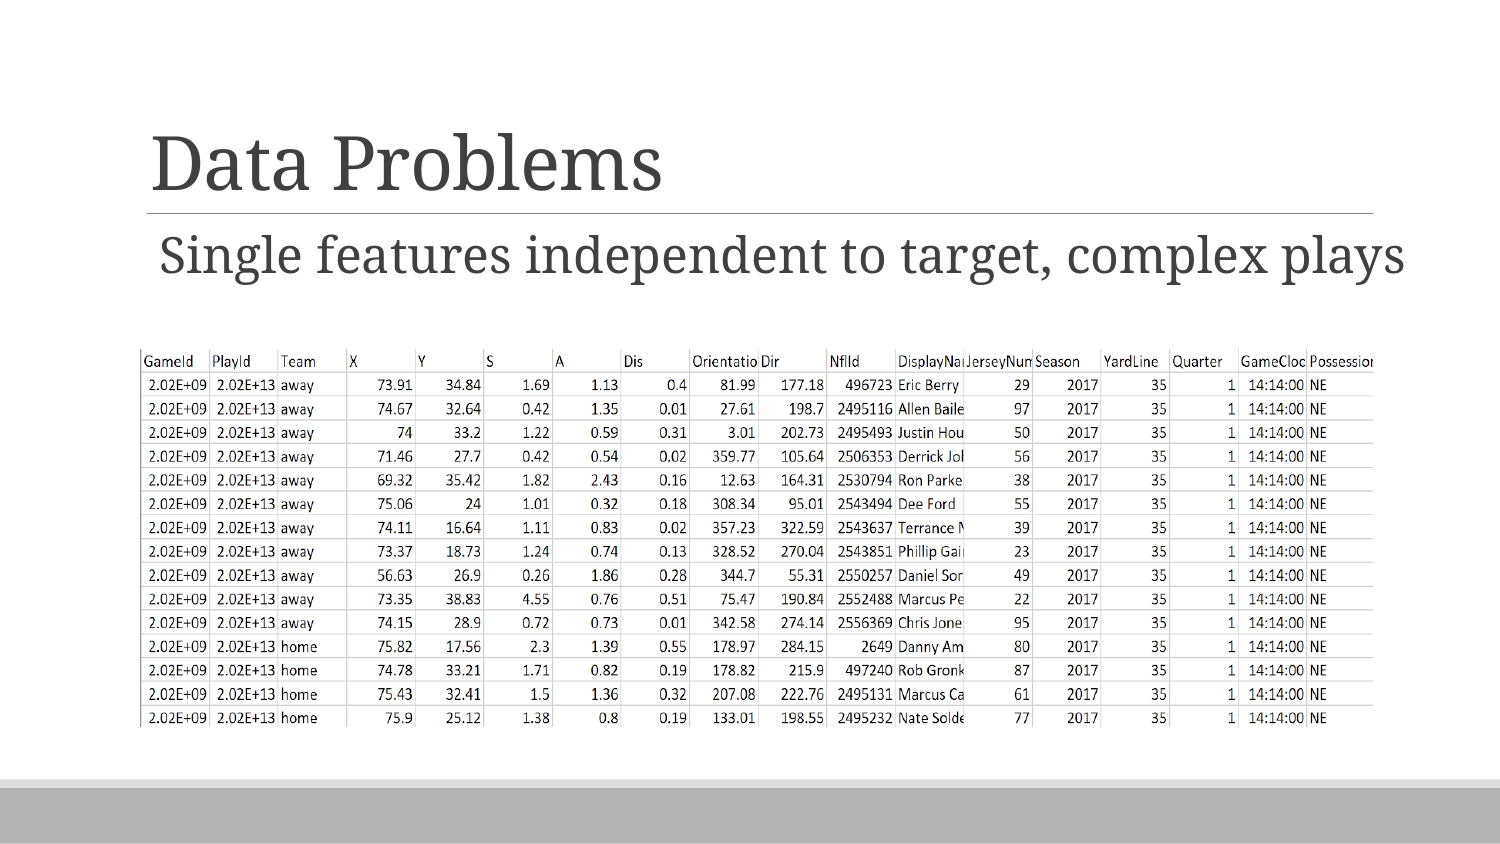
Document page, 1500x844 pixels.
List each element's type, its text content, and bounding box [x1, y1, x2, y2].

text_box Single features independent to target, complex plays [144, 223, 1428, 309]
title Data Problems [135, 35, 1373, 214]
picture [139, 348, 1373, 728]
